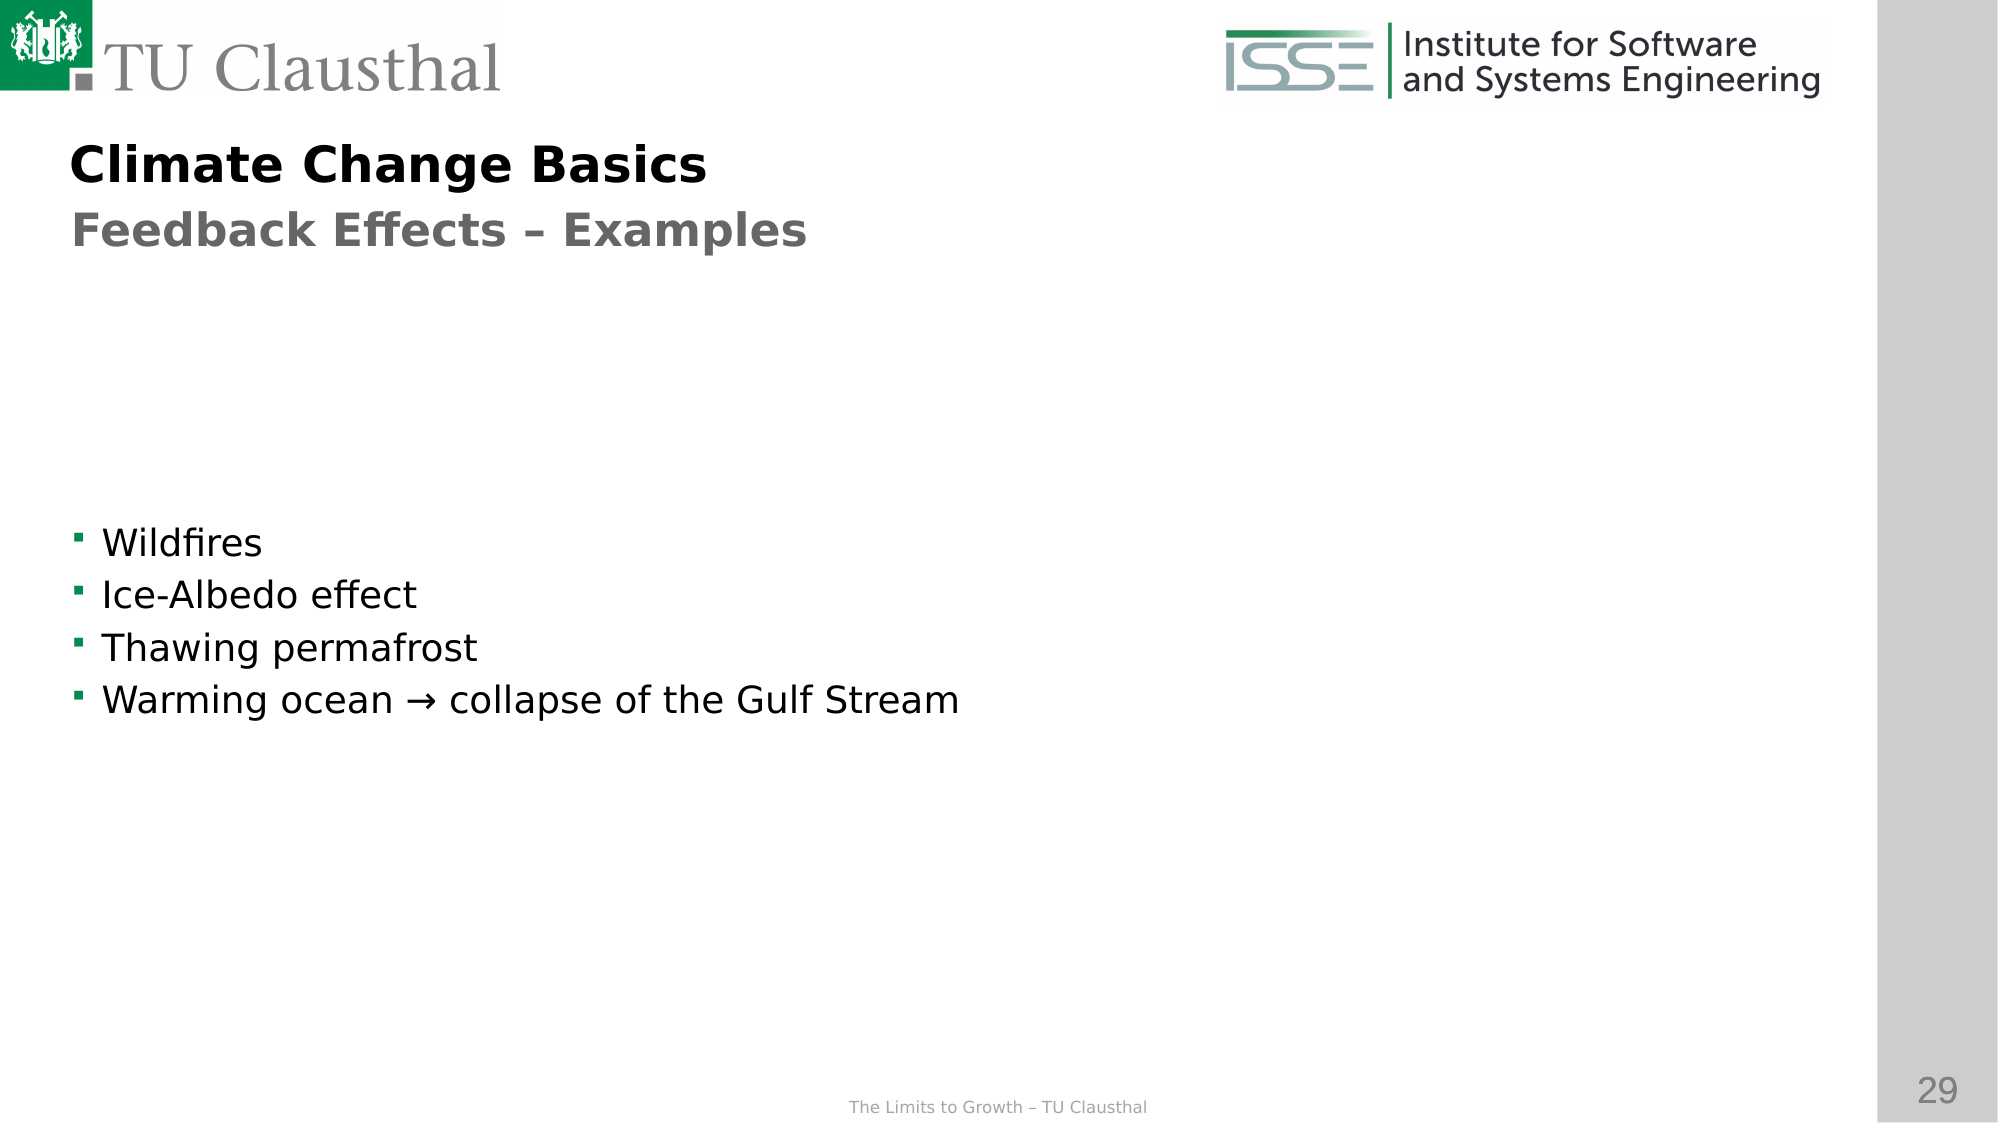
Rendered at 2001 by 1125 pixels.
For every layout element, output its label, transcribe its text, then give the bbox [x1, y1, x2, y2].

picture [0, 0, 500, 91]
text_box Feedback Effects – Examples [70, 188, 1769, 269]
text_box Wildfires Ice-Albedo effect Thawing permafrost Warming ocean → collapse of the Gulf Stream [54, 207, 1817, 1033]
text_box Climate Change Basics [54, 125, 1817, 206]
picture [1218, 22, 1825, 105]
